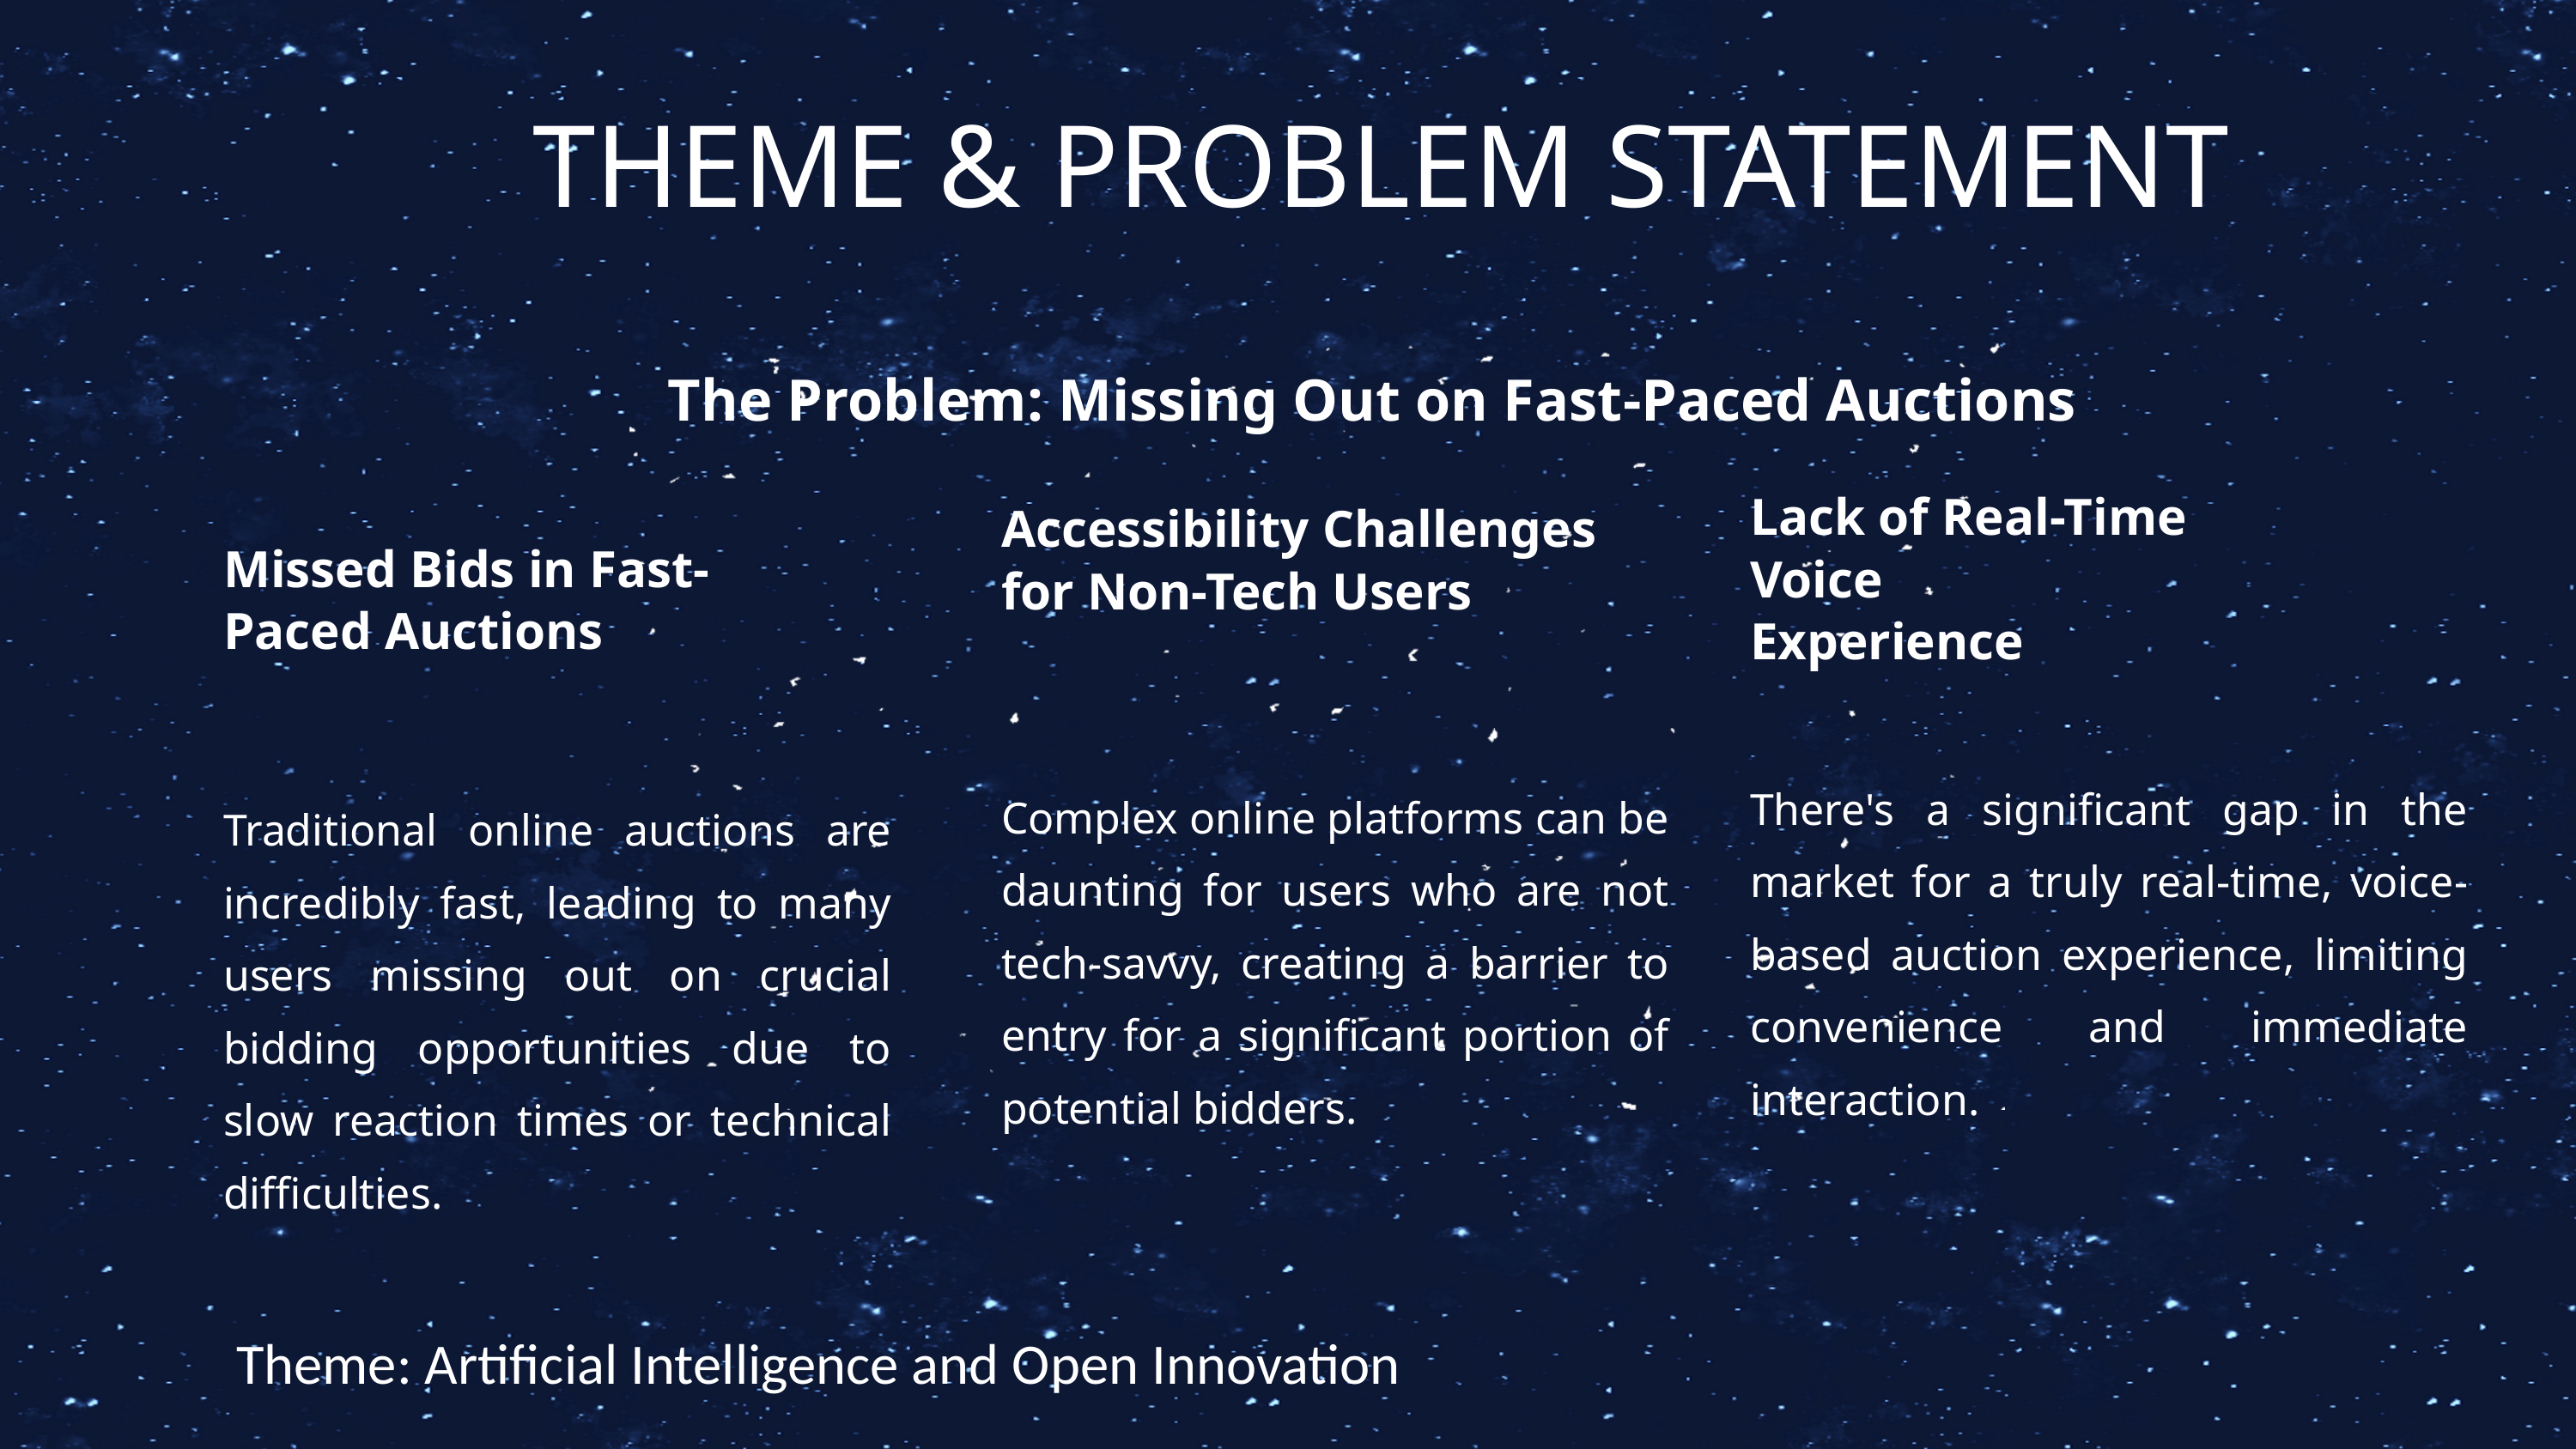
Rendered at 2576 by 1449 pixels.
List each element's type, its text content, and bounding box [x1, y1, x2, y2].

text_box THEME & PROBLEM STATEMENT [424, 82, 2308, 527]
text_box The Problem: Missing Out on Fast-Paced Auctions [667, 325, 2106, 457]
picture [629, 338, 2005, 1110]
text_box Theme: Artificial Intelligence and Open Innovation [223, 1313, 1918, 1449]
text_box Missed Bids in Fast-Paced Auctions [223, 535, 624, 625]
text_box Traditional online auctions are incredibly fast, leading to many users missing out on crucial bidding opportunities due to slow reaction times or technical difficulties. [223, 781, 892, 1275]
text_box Lack of Real-Time Voice Experience [2007, 482, 2329, 677]
text_box [0, 0, 2576, 1449]
text_box Complex online platforms can be daunting for users who are not tech-savvy, creating a barrier to entry for a significant portion of potential bidders. [1001, 1117, 1670, 1210]
text_box There's a significant gap in the market for a truly real-time, voice-based auction experience, limiting convenience and immediate interaction. [1750, 761, 2469, 1295]
